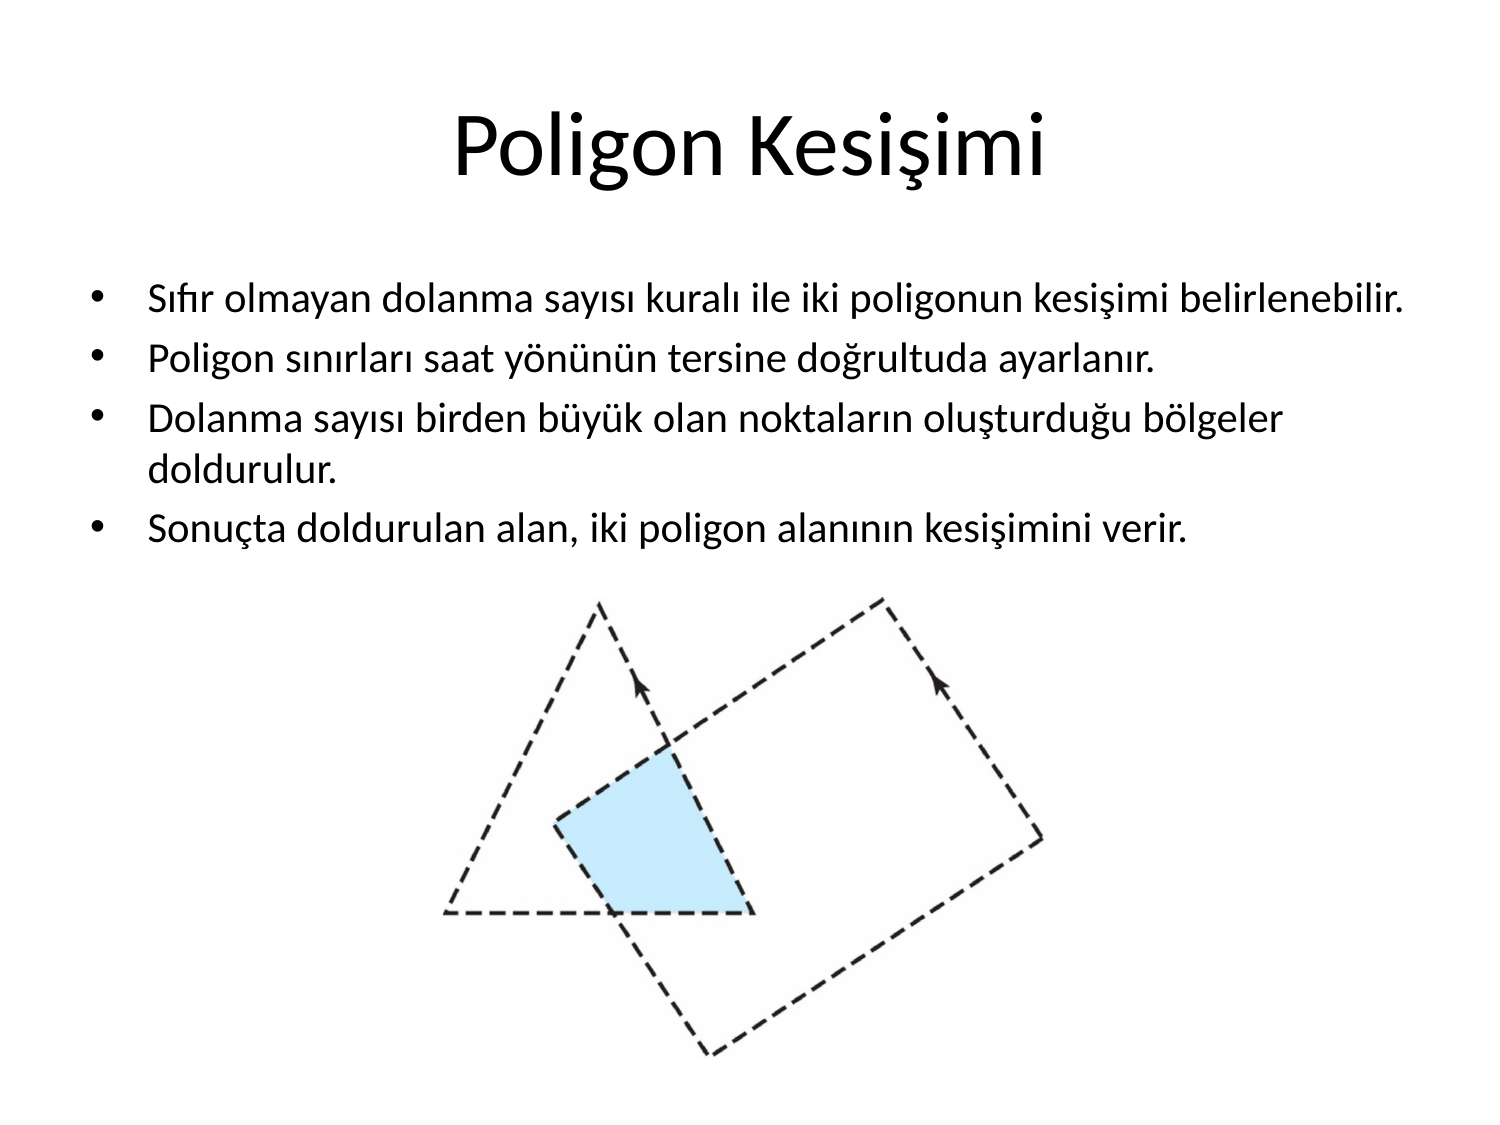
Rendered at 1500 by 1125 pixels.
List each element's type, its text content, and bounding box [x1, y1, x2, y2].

title Poligon Kesişimi [75, 45, 1425, 233]
picture [442, 597, 1046, 1064]
list Sıfır olmayan dolanma sayısı kuralı ile iki poligonun kesişimi belirlenebilir. Poligon sınırları saat yönünün tersine doğrultuda ayarlanır. Dolanma sayısı birden büyük olan noktaların oluşturduğu bölgeler doldurulur. Sonuçta doldurulan alan, iki poligon alanının kesişimini verir. [75, 262, 1425, 563]
